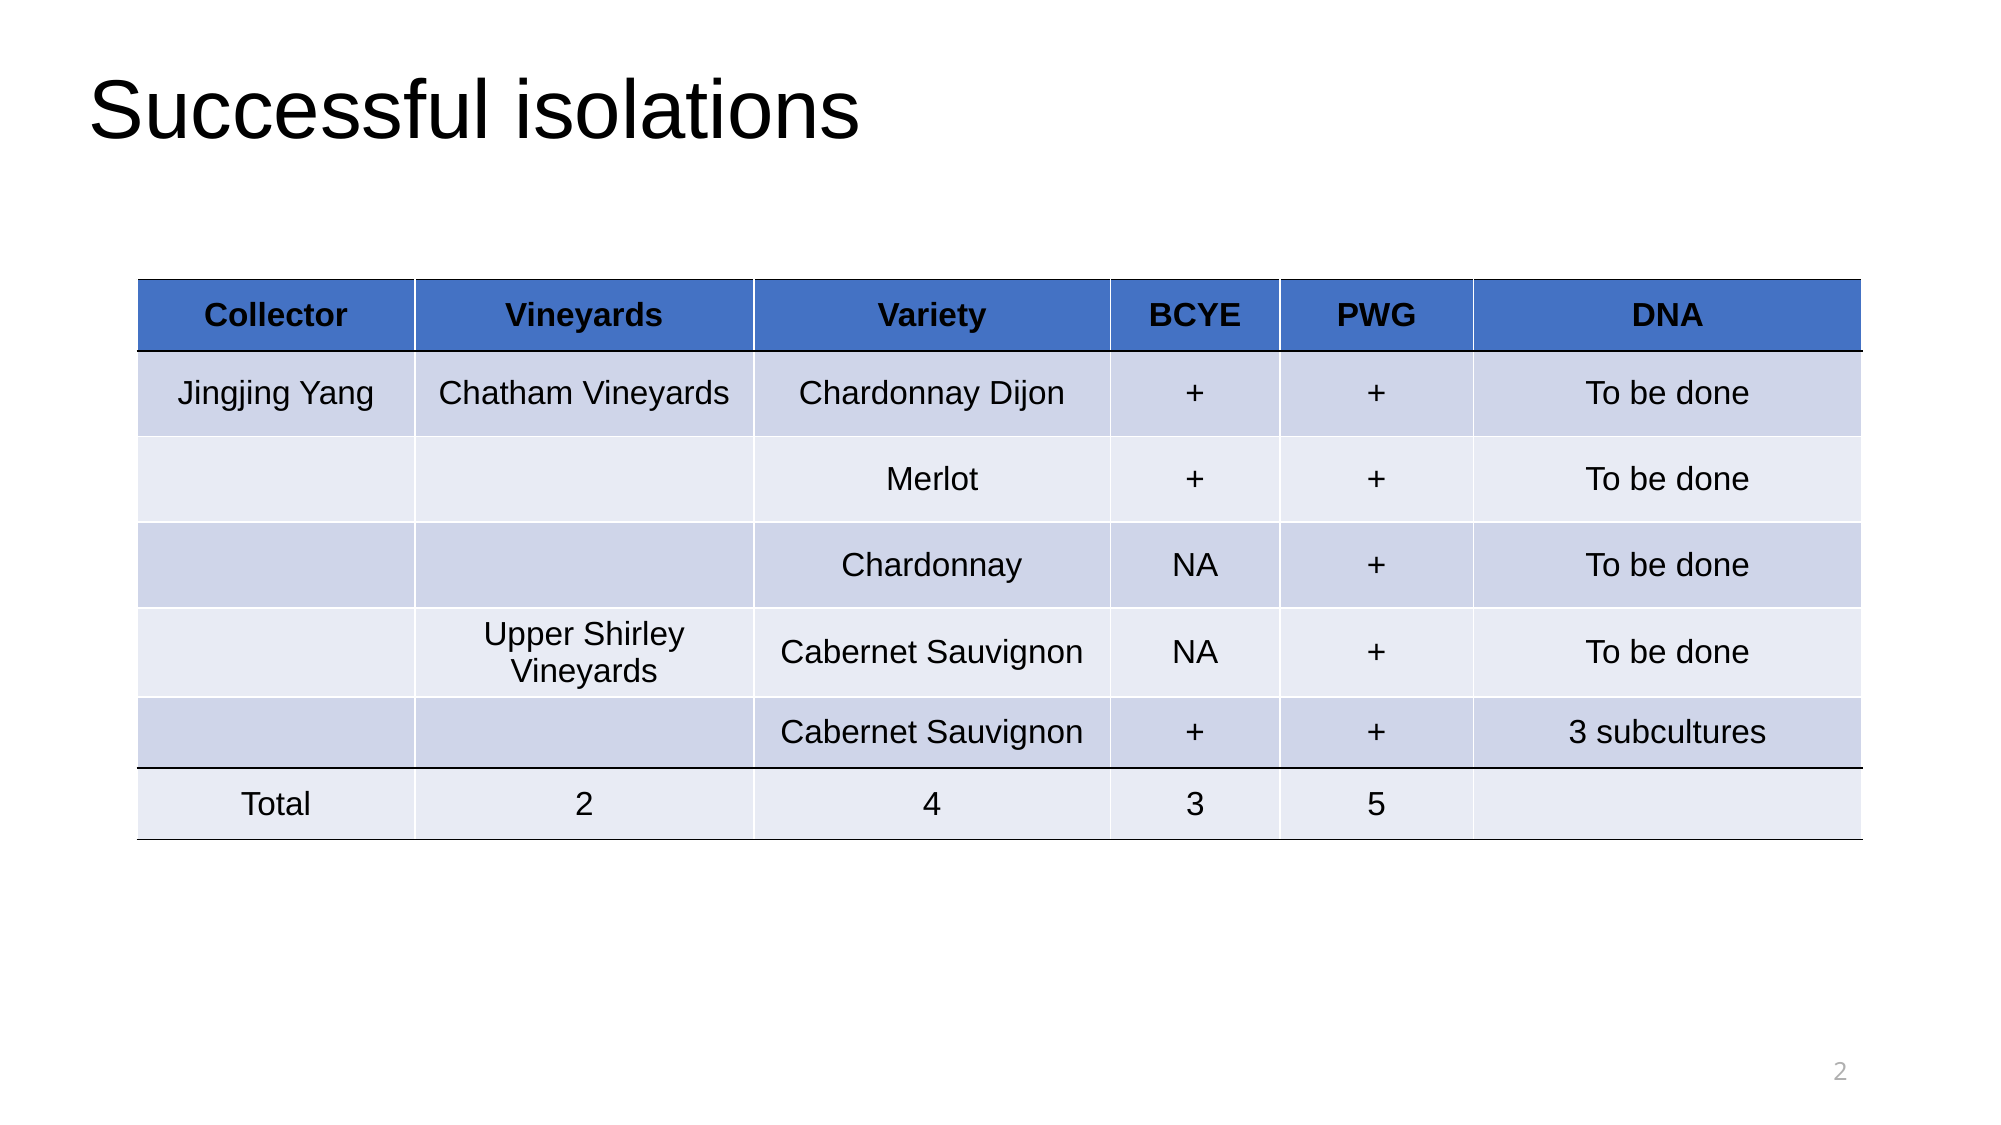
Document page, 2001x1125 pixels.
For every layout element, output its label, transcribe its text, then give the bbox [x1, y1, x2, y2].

table_cell To be done [1474, 437, 1861, 521]
table_cell [138, 437, 414, 521]
table_cell NA [1111, 523, 1279, 607]
table_cell + [1111, 698, 1279, 767]
table_header Variety [755, 280, 1110, 350]
table_cell [416, 698, 753, 767]
table_cell NA [1111, 609, 1279, 696]
table_cell [416, 523, 753, 607]
table_cell + [1111, 352, 1279, 436]
table_cell + [1111, 437, 1279, 521]
table_cell 5 [1281, 769, 1473, 839]
table_header Vineyards [416, 280, 753, 350]
table_cell Cabernet Sauvignon [755, 609, 1110, 696]
table_header DNA [1474, 280, 1861, 350]
table_cell 3 [1111, 769, 1279, 839]
table_cell [138, 609, 414, 696]
table_cell [138, 523, 414, 607]
title Successful isolations [73, 3, 1799, 221]
table_cell + [1281, 352, 1473, 436]
table_header Collector [138, 280, 414, 350]
table_cell To be done [1474, 523, 1861, 607]
table_cell [1474, 769, 1861, 839]
table_cell Merlot [755, 437, 1110, 521]
table_cell + [1281, 698, 1473, 767]
table_cell 4 [755, 769, 1110, 839]
table_cell 3 subcultures [1474, 698, 1861, 767]
table_cell Cabernet Sauvignon [755, 698, 1110, 767]
table_cell Upper Shirley Vineyards [416, 609, 753, 696]
table_cell [138, 698, 414, 767]
table_cell Chardonnay [755, 523, 1110, 607]
table_cell + [1281, 523, 1473, 607]
table_cell To be done [1474, 609, 1861, 696]
table_cell Chatham Vineyards [416, 352, 753, 436]
table_cell 2 [416, 769, 753, 839]
table_cell + [1281, 437, 1473, 521]
table_header PWG [1281, 280, 1473, 350]
table_cell Chardonnay Dijon [755, 352, 1110, 436]
table_header BCYE [1111, 280, 1279, 350]
table_cell + [1281, 609, 1473, 696]
table_cell Total [138, 769, 414, 839]
table_cell Jingjing Yang [138, 352, 414, 436]
table_cell [416, 437, 753, 521]
table_cell To be done [1474, 352, 1861, 436]
slide_number 2 [1412, 1042, 1863, 1103]
